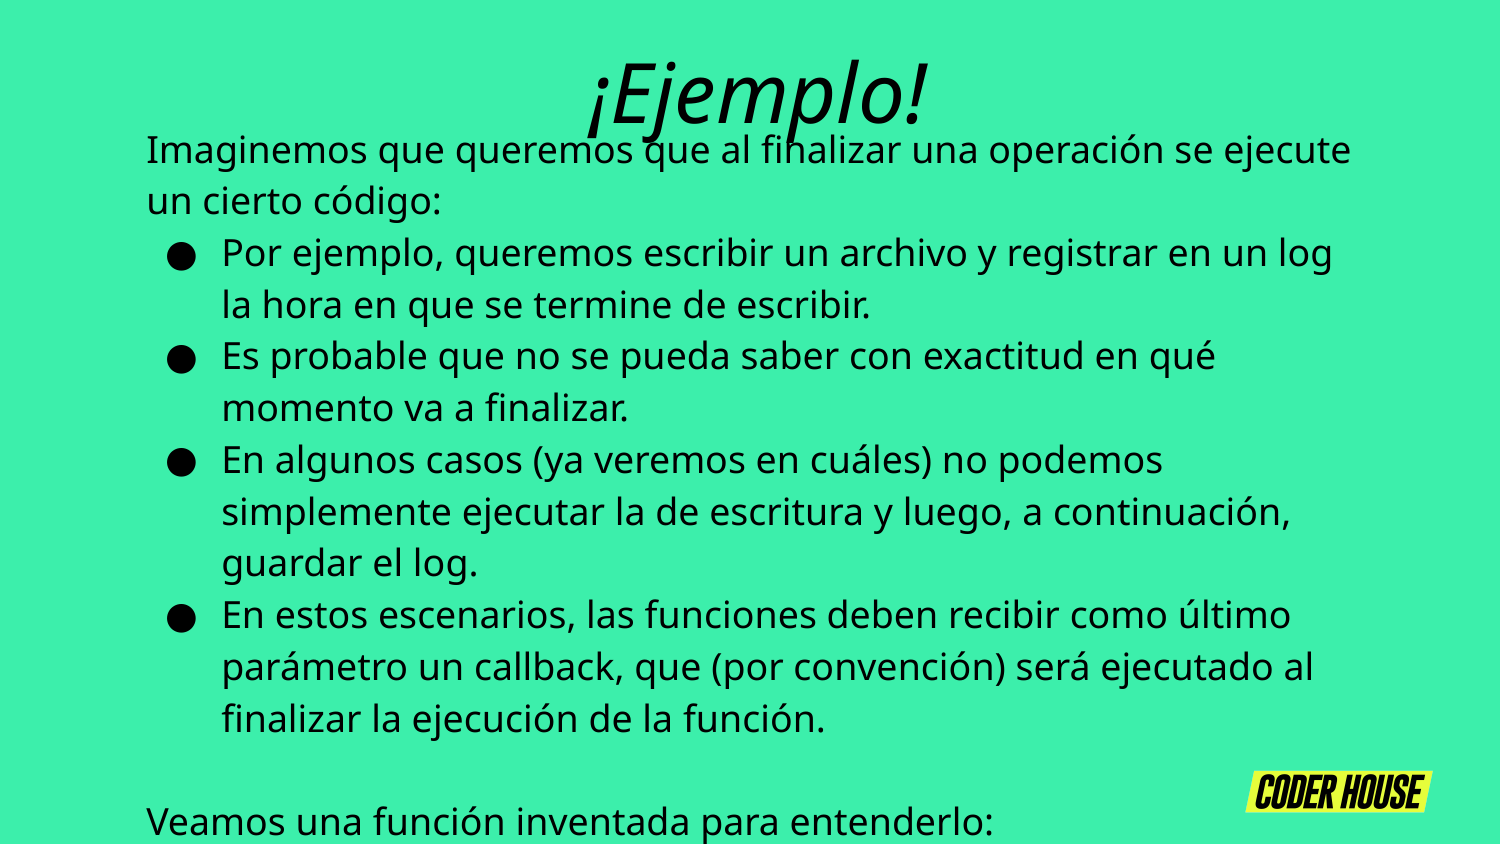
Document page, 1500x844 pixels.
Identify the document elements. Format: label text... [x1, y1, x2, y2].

text_box ¡Ejemplo! [193, 8, 1322, 149]
text_box Imaginemos que queremos que al finalizar una operación se ejecute un cierto código: Por ejemplo, queremos escribir un archivo y registrar en un log la hora en que se termine de escribir. Es probable que no se pueda saber con exactitud en qué momento va a finalizar. En algunos casos (ya veremos en cuáles) no podemos simplemente ejecutar la de escritura y luego, a continuación, guardar el log. En estos escenarios, las funciones deben recibir como último parámetro un callback, que (por convención) será ejecutado al finalizar la ejecución de la función. Veamos una función inventada para entenderlo: [131, 149, 1385, 813]
picture [1241, 764, 1437, 819]
